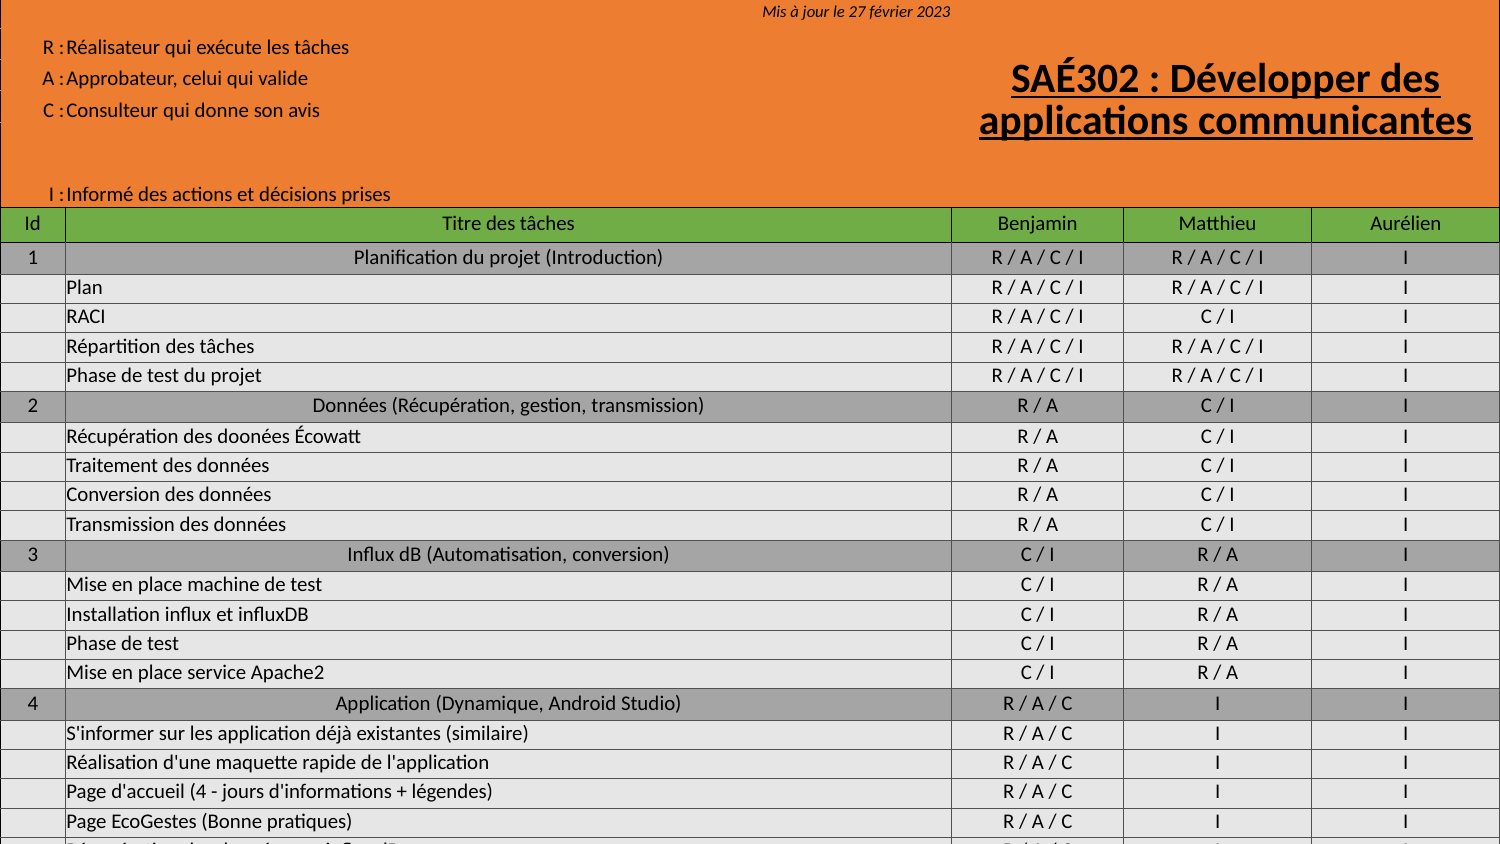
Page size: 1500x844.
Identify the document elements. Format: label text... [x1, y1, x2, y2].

table_cell Récupération des données sur influx dB [66, 838, 951, 844]
table_cell R / A / C / I [1124, 243, 1311, 274]
table_cell I [1312, 660, 1499, 688]
table_cell [1, 601, 65, 630]
table_cell R / A / C / I [1124, 363, 1311, 391]
table_cell [1, 572, 65, 600]
table_cell C / I [952, 541, 1123, 571]
table_cell I [1312, 333, 1499, 362]
table_cell A : [1, 60, 65, 90]
table_cell S'informer sur les application déjà existantes (similaire) [66, 721, 951, 749]
table_cell I [1312, 423, 1499, 452]
table_cell I [1312, 275, 1499, 303]
table_cell I [1312, 392, 1499, 422]
table_cell Répartition des tâches [66, 333, 951, 362]
table_cell C / I [952, 572, 1123, 600]
table_cell R / A / C / I [952, 275, 1123, 303]
table_cell C / I [952, 631, 1123, 659]
table_cell I [1312, 243, 1499, 274]
table_cell Transmission des données [66, 511, 951, 540]
table_cell Réalisateur qui exécute les tâches [66, 29, 951, 59]
table_cell Conversion des données [66, 482, 951, 510]
table_cell [1, 750, 65, 778]
table_cell I [1312, 809, 1499, 837]
table_cell [1, 838, 65, 844]
table_cell I [1312, 838, 1499, 844]
table_cell R / A / C / I [952, 333, 1123, 362]
table_cell [1, 423, 65, 452]
table_cell [1, 809, 65, 837]
table_cell C / I [1124, 511, 1311, 540]
table_cell I [1312, 572, 1499, 600]
table_cell I [1312, 750, 1499, 778]
table_cell C / I [1124, 392, 1311, 422]
table_cell I [1312, 541, 1499, 571]
table_cell Plan [66, 275, 951, 303]
table_cell R / A / C [952, 689, 1123, 720]
table_cell I [1124, 838, 1311, 844]
table_cell Page d'accueil (4 - jours d'informations + légendes) [66, 779, 951, 808]
table_cell Mise en place machine de test [66, 572, 951, 600]
table_cell Titre des tâches [66, 208, 951, 242]
table_cell 4 [1, 689, 65, 720]
table_cell Phase de test du projet [66, 363, 951, 391]
table_cell I [1312, 511, 1499, 540]
table_cell R / A [952, 453, 1123, 481]
table_cell I [1312, 363, 1499, 391]
table_cell I [1312, 482, 1499, 510]
table_cell Planification du projet (Introduction) [66, 243, 951, 274]
table_cell R : [1, 29, 65, 59]
table_cell Récupération des doonées Écowatt [66, 423, 951, 452]
table_cell R / A [1124, 541, 1311, 571]
table_cell R / A / C / I [952, 363, 1123, 391]
table_cell C / I [952, 601, 1123, 630]
table_cell R / A [1124, 631, 1311, 659]
table_cell [1, 511, 65, 540]
table_cell Informé des actions et décisions prises [66, 123, 951, 207]
table_cell Influx dB (Automatisation, conversion) [66, 541, 951, 571]
table_cell Installation influx et influxDB [66, 601, 951, 630]
table_cell R / A / C [952, 721, 1123, 749]
table_cell R / A [952, 482, 1123, 510]
table_cell R / A / C [952, 809, 1123, 837]
table_cell Approbateur, celui qui valide [66, 60, 951, 90]
table_cell Consulteur qui donne son avis [66, 91, 951, 122]
table_header Mis à jour le 27 février 2023 [66, 0, 951, 28]
table_cell [1, 453, 65, 481]
table_cell C : [1, 91, 65, 122]
table_cell Données (Récupération, gestion, transmission) [66, 392, 951, 422]
table_cell R / A [1124, 572, 1311, 600]
table_cell Matthieu [1124, 208, 1311, 242]
table_cell Benjamin [952, 208, 1123, 242]
table_cell R / A / C / I [1124, 275, 1311, 303]
table_cell I [1312, 721, 1499, 749]
table_cell 1 [1, 243, 65, 274]
table_cell R / A / C / I [952, 243, 1123, 274]
table_cell 2 [1, 392, 65, 422]
table_cell Traitement des données [66, 453, 951, 481]
table_cell I [1124, 721, 1311, 749]
table_cell I [1312, 304, 1499, 332]
table_cell RACI [66, 304, 951, 332]
table_cell [1, 631, 65, 659]
table_cell R / A / C [952, 779, 1123, 808]
table_cell R / A [1124, 660, 1311, 688]
table_cell I [1312, 453, 1499, 481]
table_cell I [1312, 689, 1499, 720]
table_cell R / A / C [952, 838, 1123, 844]
table_cell I : [1, 123, 65, 207]
table_cell Application (Dynamique, Android Studio) [66, 689, 951, 720]
table_cell R / A / C / I [952, 304, 1123, 332]
table_cell [1, 333, 65, 362]
table_cell R / A [952, 511, 1123, 540]
table_cell [1, 304, 65, 332]
table_cell I [1124, 809, 1311, 837]
table_header SAÉ302 : Développer des applications communicantes [952, 0, 1499, 207]
table_cell [1, 779, 65, 808]
table_cell C / I [1124, 423, 1311, 452]
table_cell R / A / C [952, 750, 1123, 778]
table_cell C / I [952, 660, 1123, 688]
table_cell [1, 275, 65, 303]
table_cell [1, 482, 65, 510]
table_cell Page EcoGestes (Bonne pratiques) [66, 809, 951, 837]
table_cell [1, 721, 65, 749]
table_cell [1, 363, 65, 391]
table_cell Aurélien [1312, 208, 1499, 242]
table_cell R / A [952, 423, 1123, 452]
table_cell R / A [1124, 601, 1311, 630]
table_cell C / I [1124, 482, 1311, 510]
table_header [1, 0, 65, 28]
table_cell Id [1, 208, 65, 242]
table_cell I [1312, 631, 1499, 659]
table_cell Mise en place service Apache2 [66, 660, 951, 688]
table_cell C / I [1124, 304, 1311, 332]
table_cell R / A [952, 392, 1123, 422]
table_cell 3 [1, 541, 65, 571]
table_cell Phase de test [66, 631, 951, 659]
table_cell I [1312, 601, 1499, 630]
table_cell C / I [1124, 453, 1311, 481]
table_cell I [1124, 750, 1311, 778]
table_cell R / A / C / I [1124, 333, 1311, 362]
table_cell I [1124, 779, 1311, 808]
table_cell I [1124, 689, 1311, 720]
table_cell I [1312, 779, 1499, 808]
table_cell [1, 660, 65, 688]
table_cell Réalisation d'une maquette rapide de l'application [66, 750, 951, 778]
